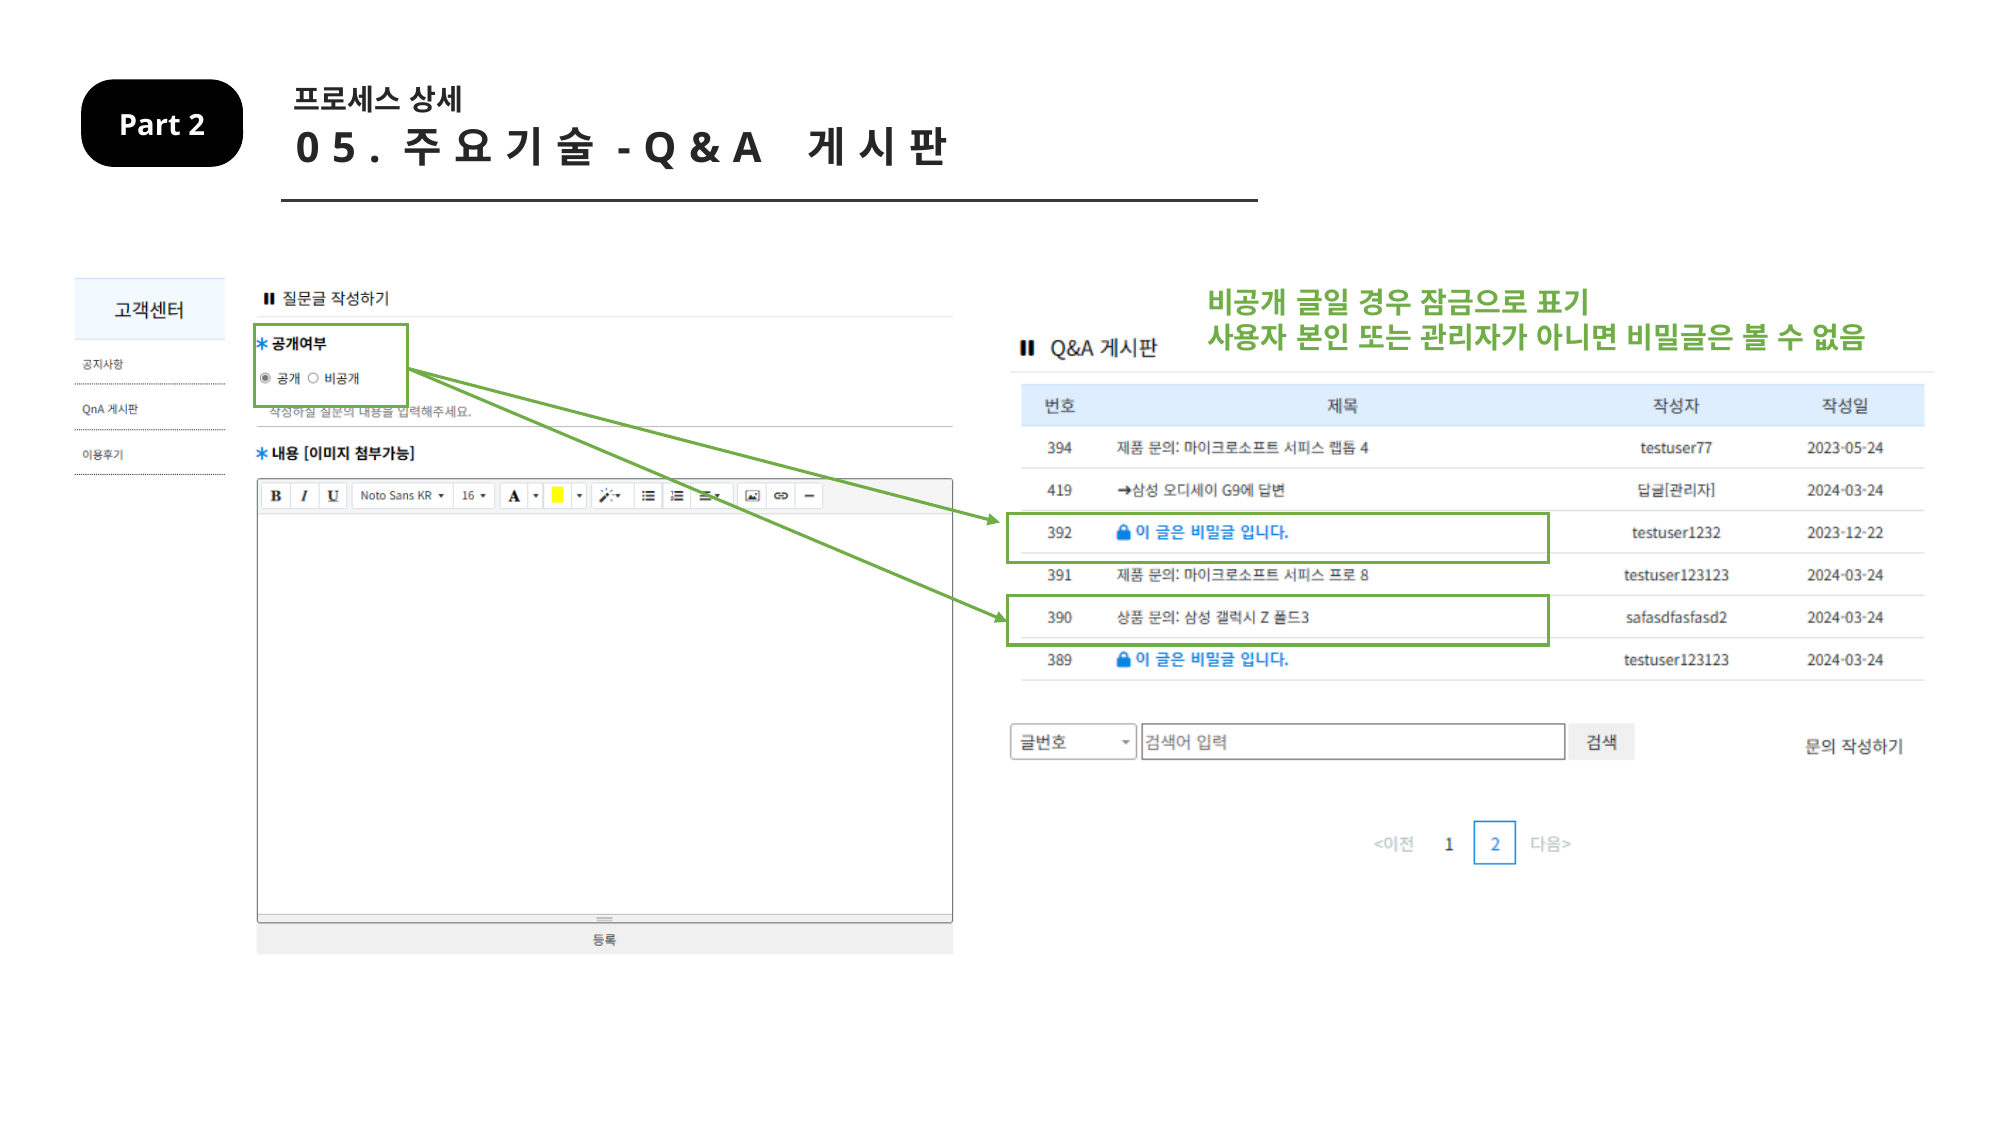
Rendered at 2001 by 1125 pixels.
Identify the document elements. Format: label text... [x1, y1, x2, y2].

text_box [407, 368, 1001, 523]
text_box 05.주요기술-Q&A 게시판 [281, 112, 964, 178]
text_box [407, 368, 1008, 622]
text_box 비공개 글일 경우 잠금으로 표기 사용자 본인 또는 관리자가 아니면 비밀글은 볼 수 없음 [1192, 277, 2000, 362]
text_box 프로세스 상세 [278, 73, 479, 124]
text_box Part 2 [104, 98, 221, 149]
text_box [80, 78, 245, 168]
picture [62, 262, 1970, 982]
